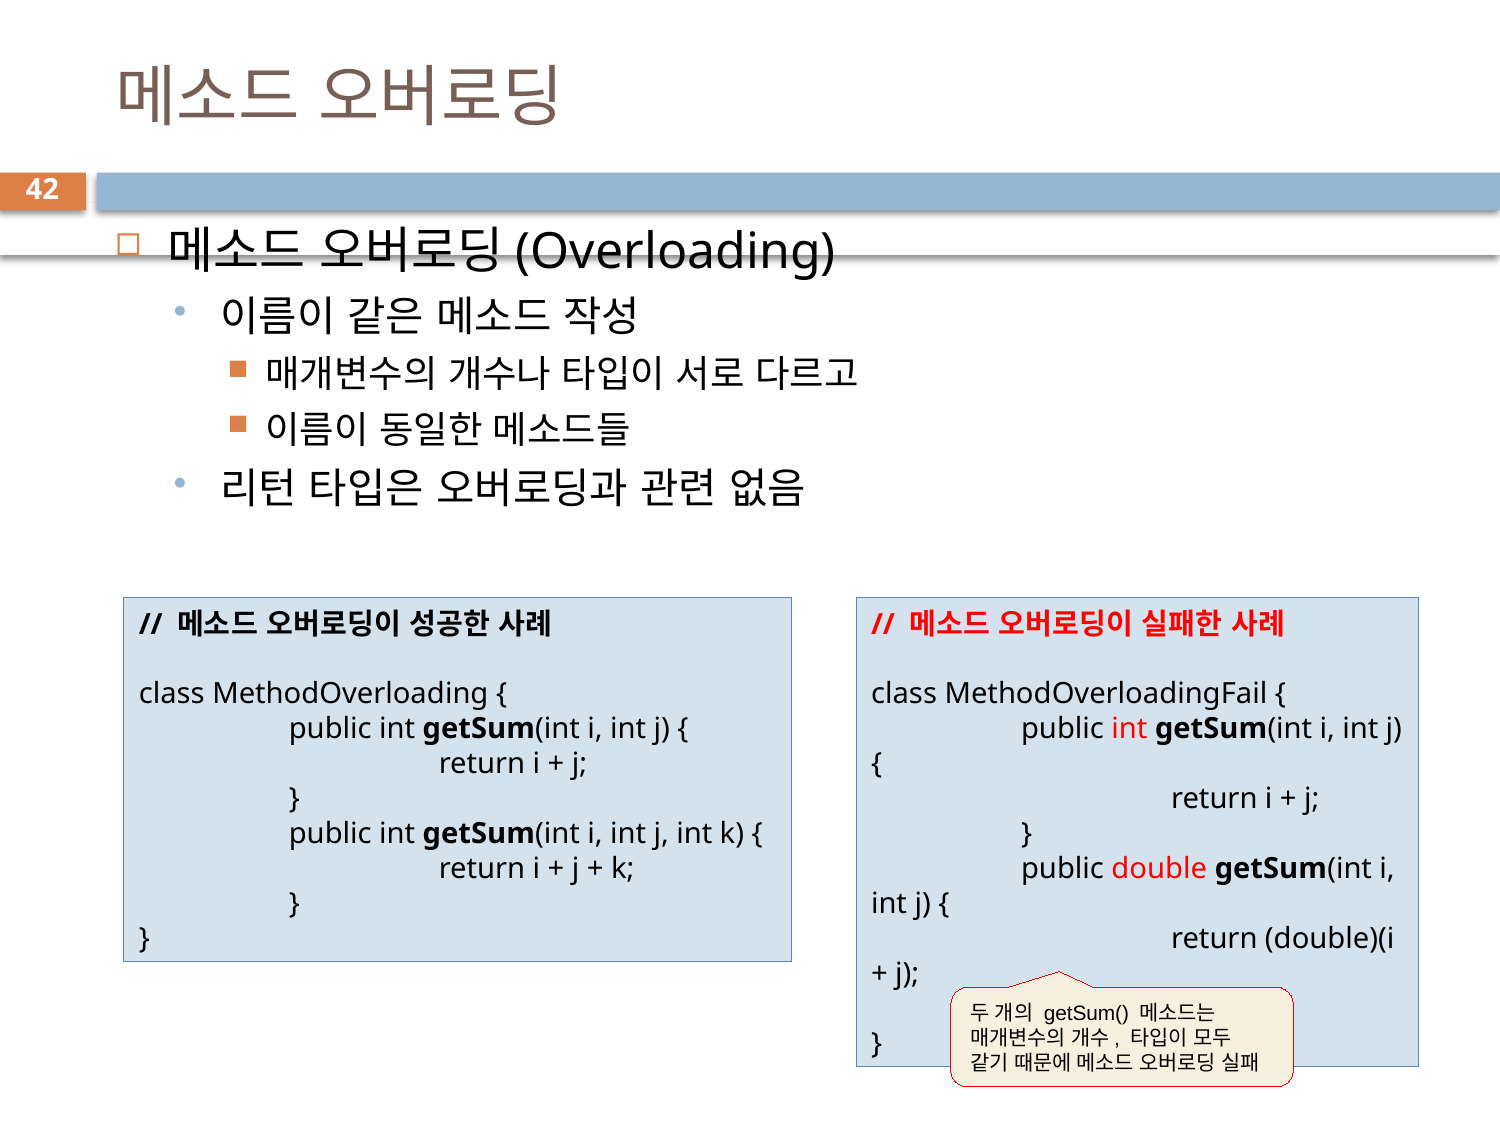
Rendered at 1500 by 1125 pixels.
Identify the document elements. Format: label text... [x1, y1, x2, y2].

slide_number 42 [0, 170, 87, 211]
list 메소드 오버로딩(Overloading) 이름이 같은 메소드 작성 매개변수의 개수나 타입이 서로 다르고 이름이 동일한 메소드들 리턴 타입은 오버로딩과 관련 없음 [100, 210, 1438, 598]
text_box // 메소드 오버로딩이 성공한 사례 class MethodOverloading { public int getSum(int i, int j) { return i + j; } public int getSum(int i, int j, int k) { return i + j + k; } } [123, 597, 792, 962]
text_box 두 개의 getSum() 메소드는 매개변수의 개수, 타입이 모두 같기 때문에 메소드 오버로딩 실패 [950, 971, 1294, 1087]
text_box // 메소드 오버로딩이 실패한 사례 class MethodOverloadingFail { public int getSum(int i, int j) { return i + j; } public double getSum(int i, int j) { return (double)(i + j); } } [856, 597, 1419, 1067]
title 메소드 오버로딩 [100, 37, 1438, 149]
